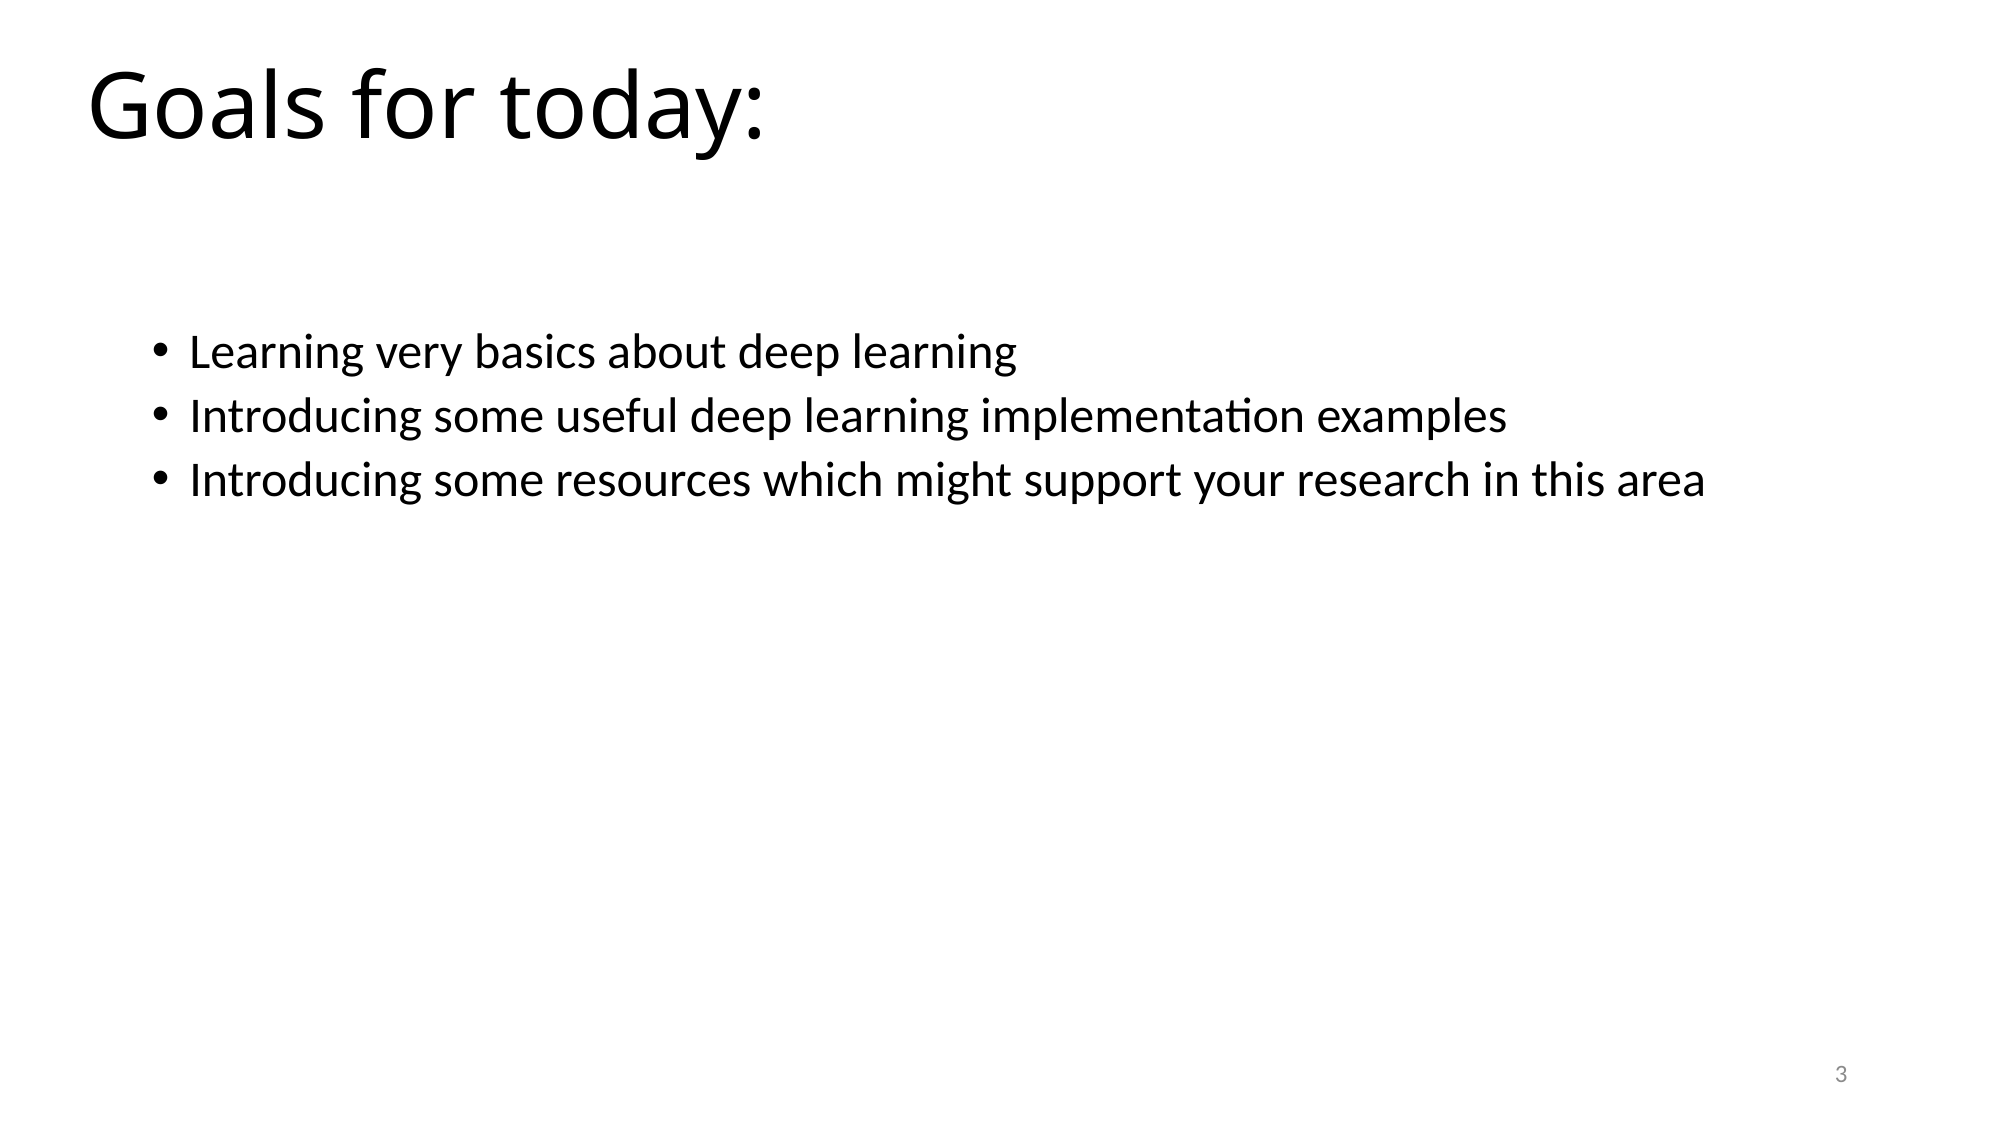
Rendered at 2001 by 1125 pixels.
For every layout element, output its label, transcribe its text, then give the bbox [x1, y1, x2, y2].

list Learning very basics about deep learning Introducing some useful deep learning implementation examples Introducing some resources which might support your research in this area [61, 317, 1886, 1125]
title Goals for today: [0, 0, 1725, 218]
slide_number 3 [1412, 1042, 1863, 1103]
